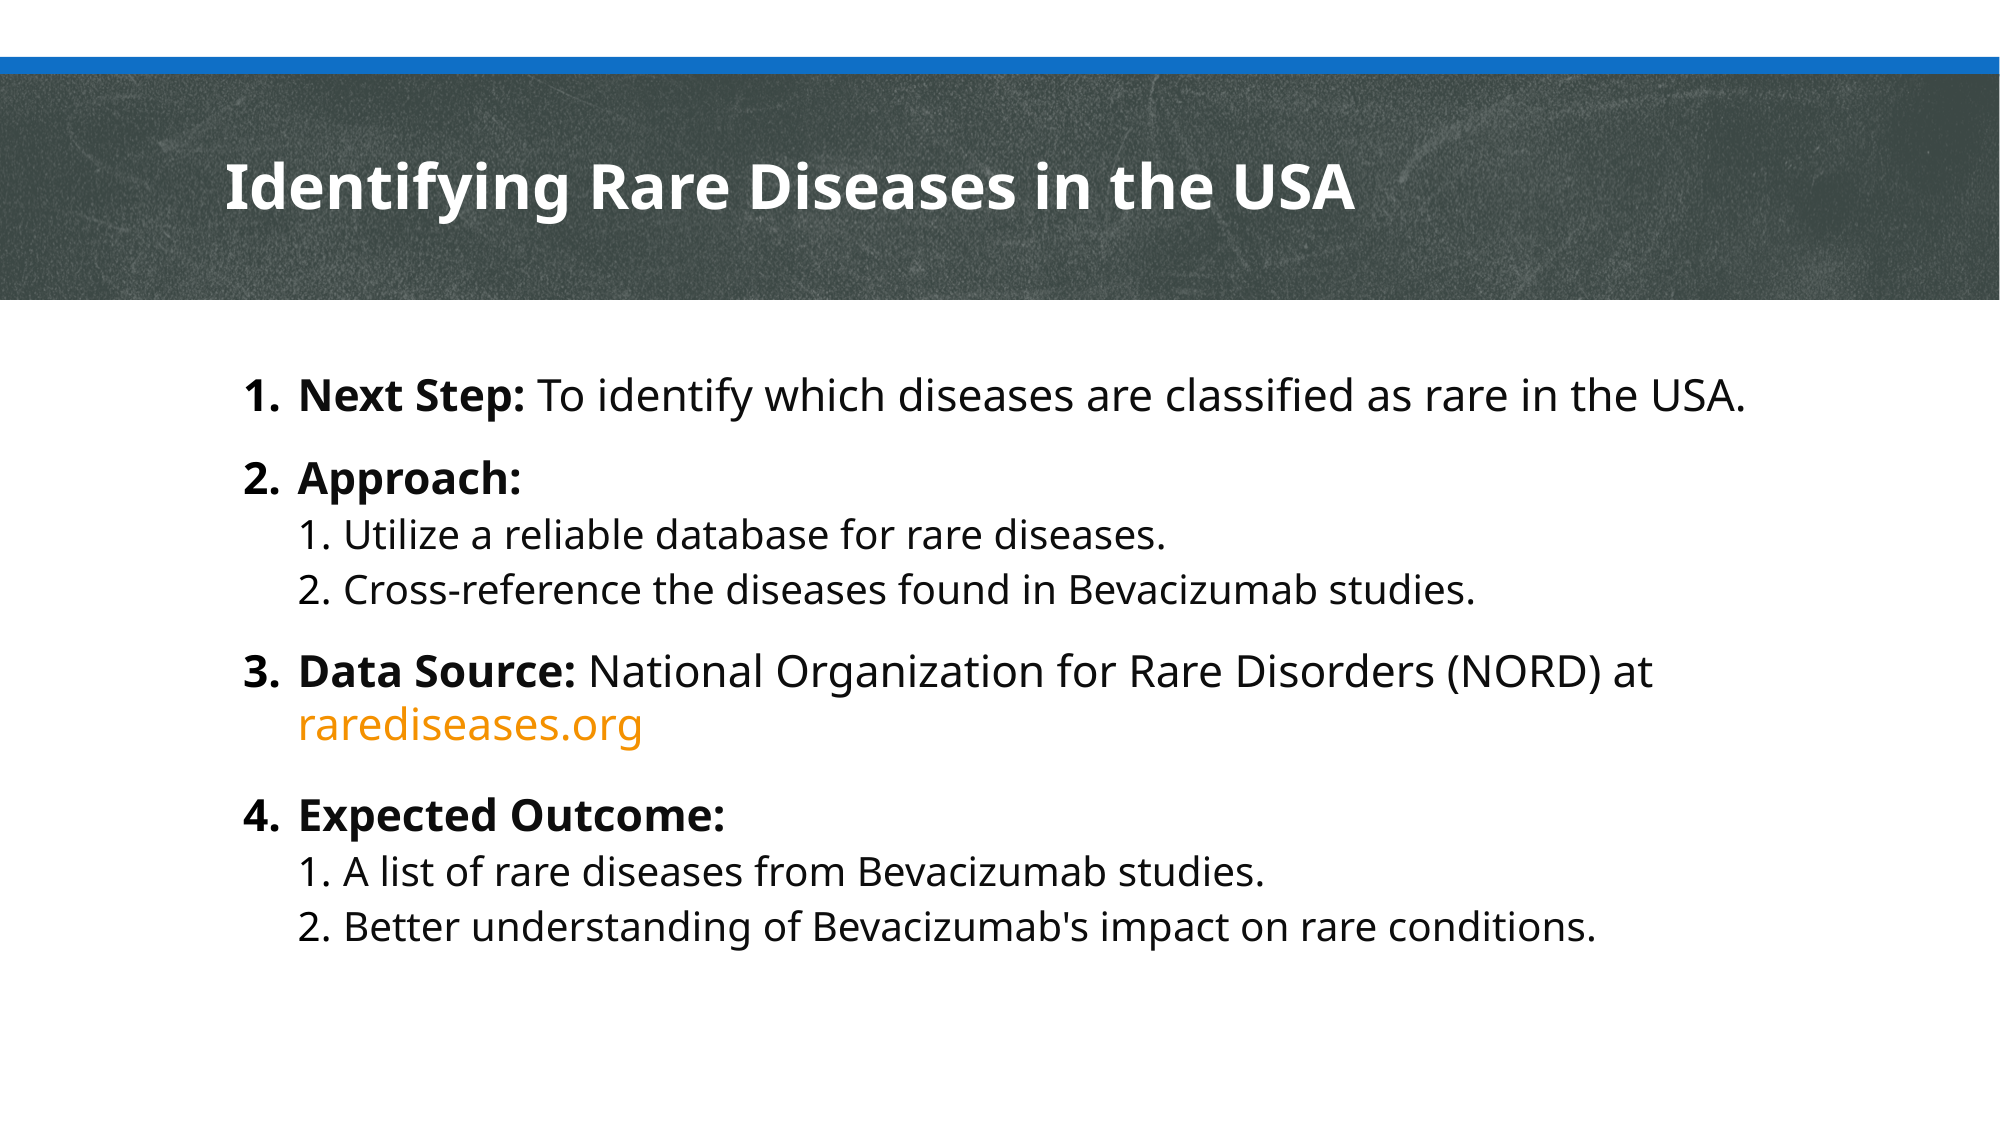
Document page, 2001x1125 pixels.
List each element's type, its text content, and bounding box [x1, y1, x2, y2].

list Next Step: To identify which diseases are classified as rare in the USA. Approach: Utilize a reliable database for rare diseases. Cross-reference the diseases found in Bevacizumab studies. Data Source: National Organization for Rare Disorders (NORD) at rarediseases.org Expected Outcome: A list of rare diseases from Bevacizumab studies. Better understanding of Bevacizumab's impact on rare conditions. [210, 359, 1790, 1014]
title Identifying Rare Diseases in the USA [210, 76, 1790, 300]
picture [0, 74, 2000, 300]
